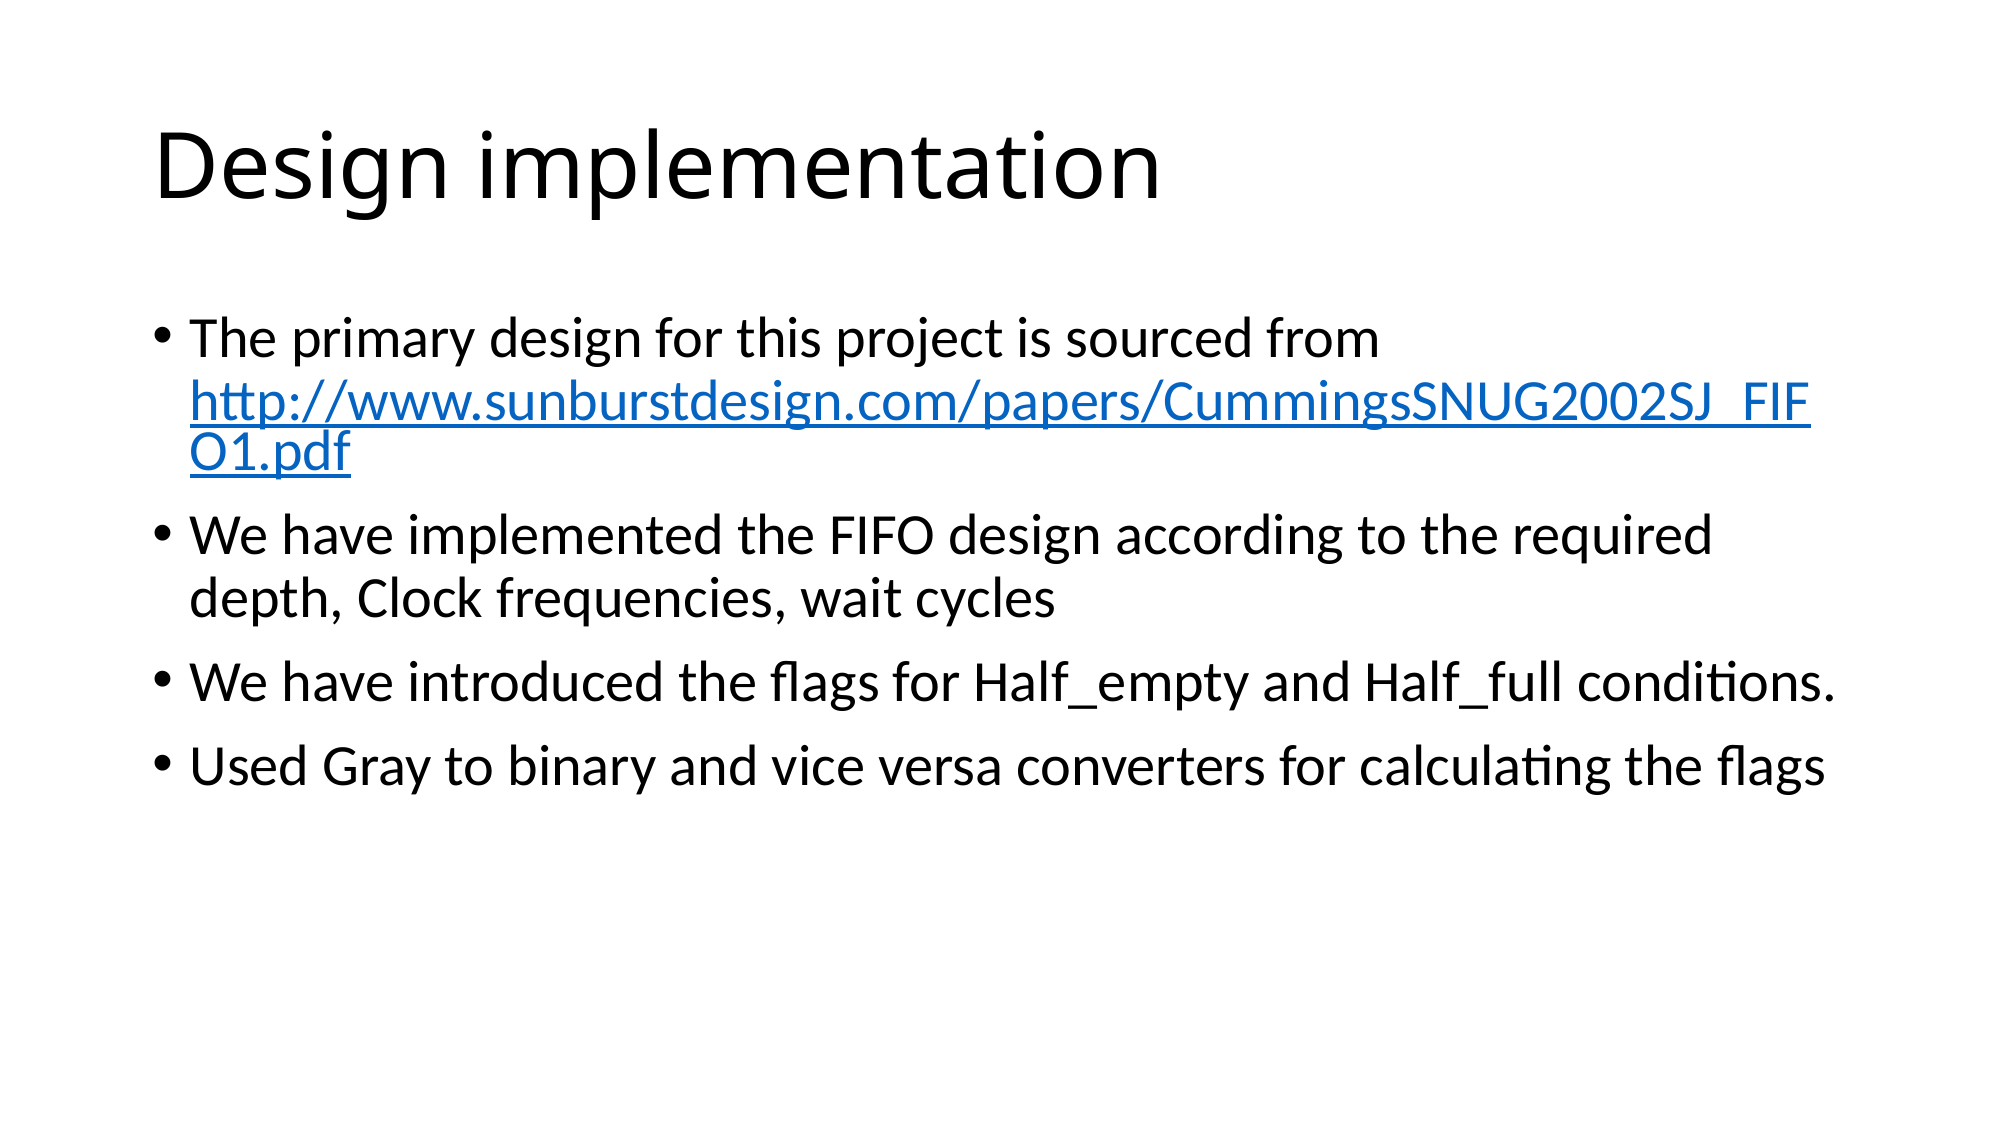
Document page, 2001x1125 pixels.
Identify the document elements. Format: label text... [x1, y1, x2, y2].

list The primary design for this project is sourced from http://www.sunburstdesign.com/papers/CummingsSNUG2002SJ_FIFO1.pdf We have implemented the FIFO design according to the required depth, Clock frequencies, wait cycles We have introduced the flags for Half_empty and Half_full conditions. Used Gray to binary and vice versa converters for calculating the flags [137, 299, 1863, 1014]
title Design implementation [137, 59, 1863, 278]
